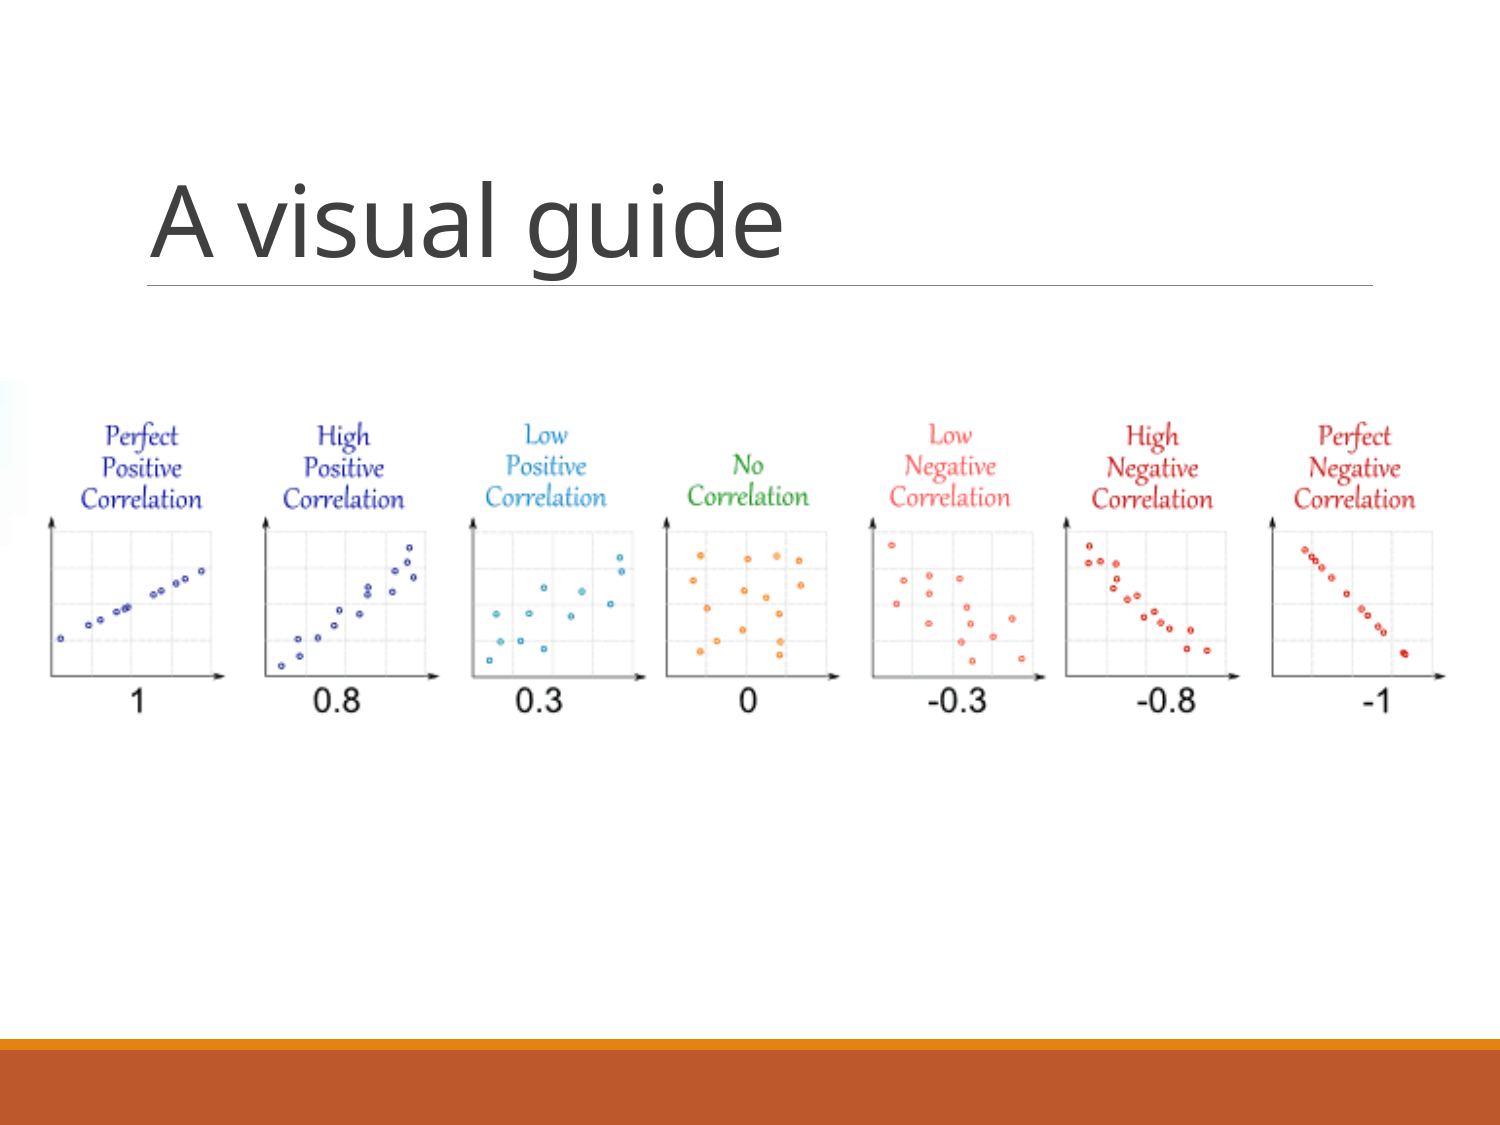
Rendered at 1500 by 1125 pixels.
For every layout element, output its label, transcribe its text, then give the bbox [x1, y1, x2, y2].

title A visual guide [135, 47, 1373, 285]
picture [0, 380, 1500, 743]
